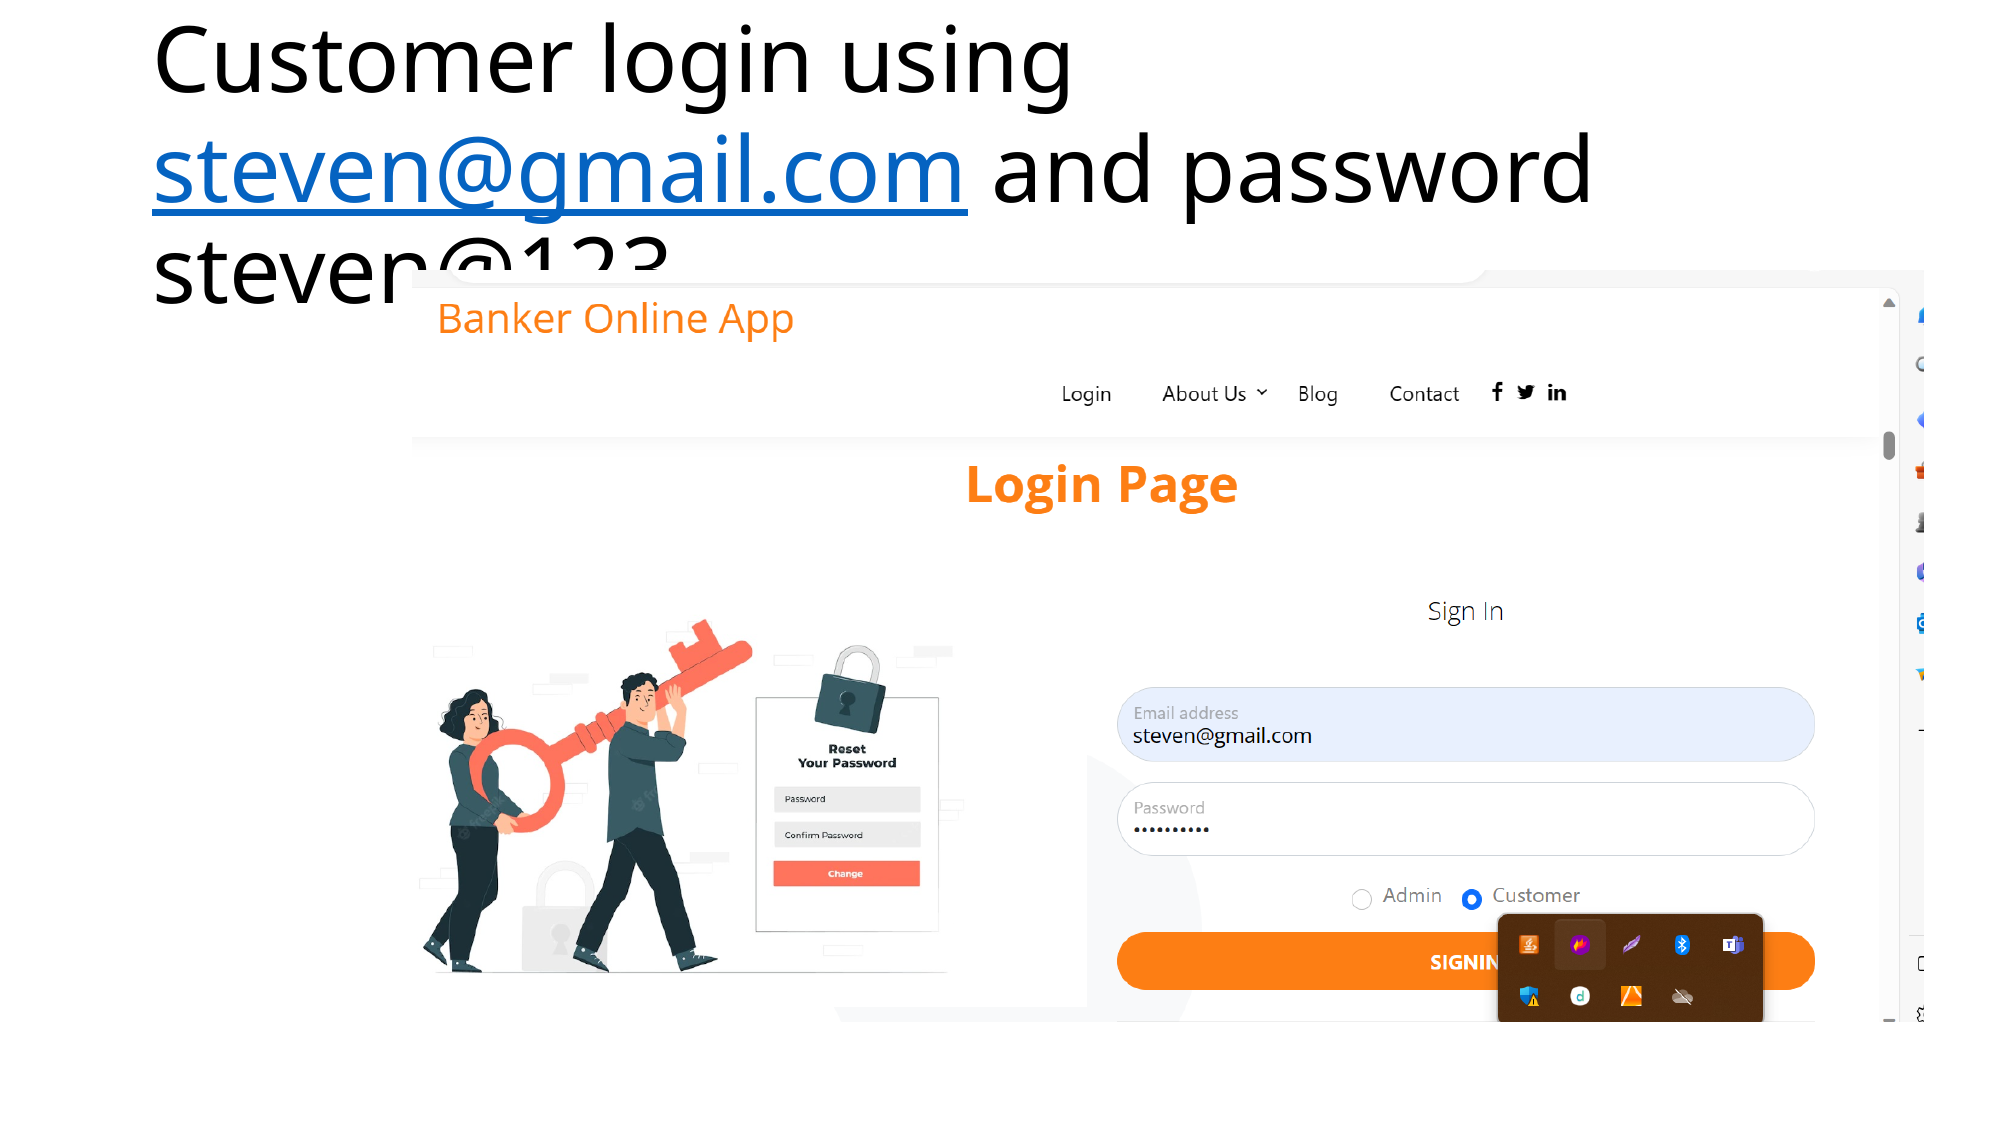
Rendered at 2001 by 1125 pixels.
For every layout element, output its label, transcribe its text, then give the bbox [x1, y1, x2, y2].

title Customer login using steven@gmail.com and password steven@123 [137, 59, 1863, 278]
picture [412, 270, 1924, 1022]
